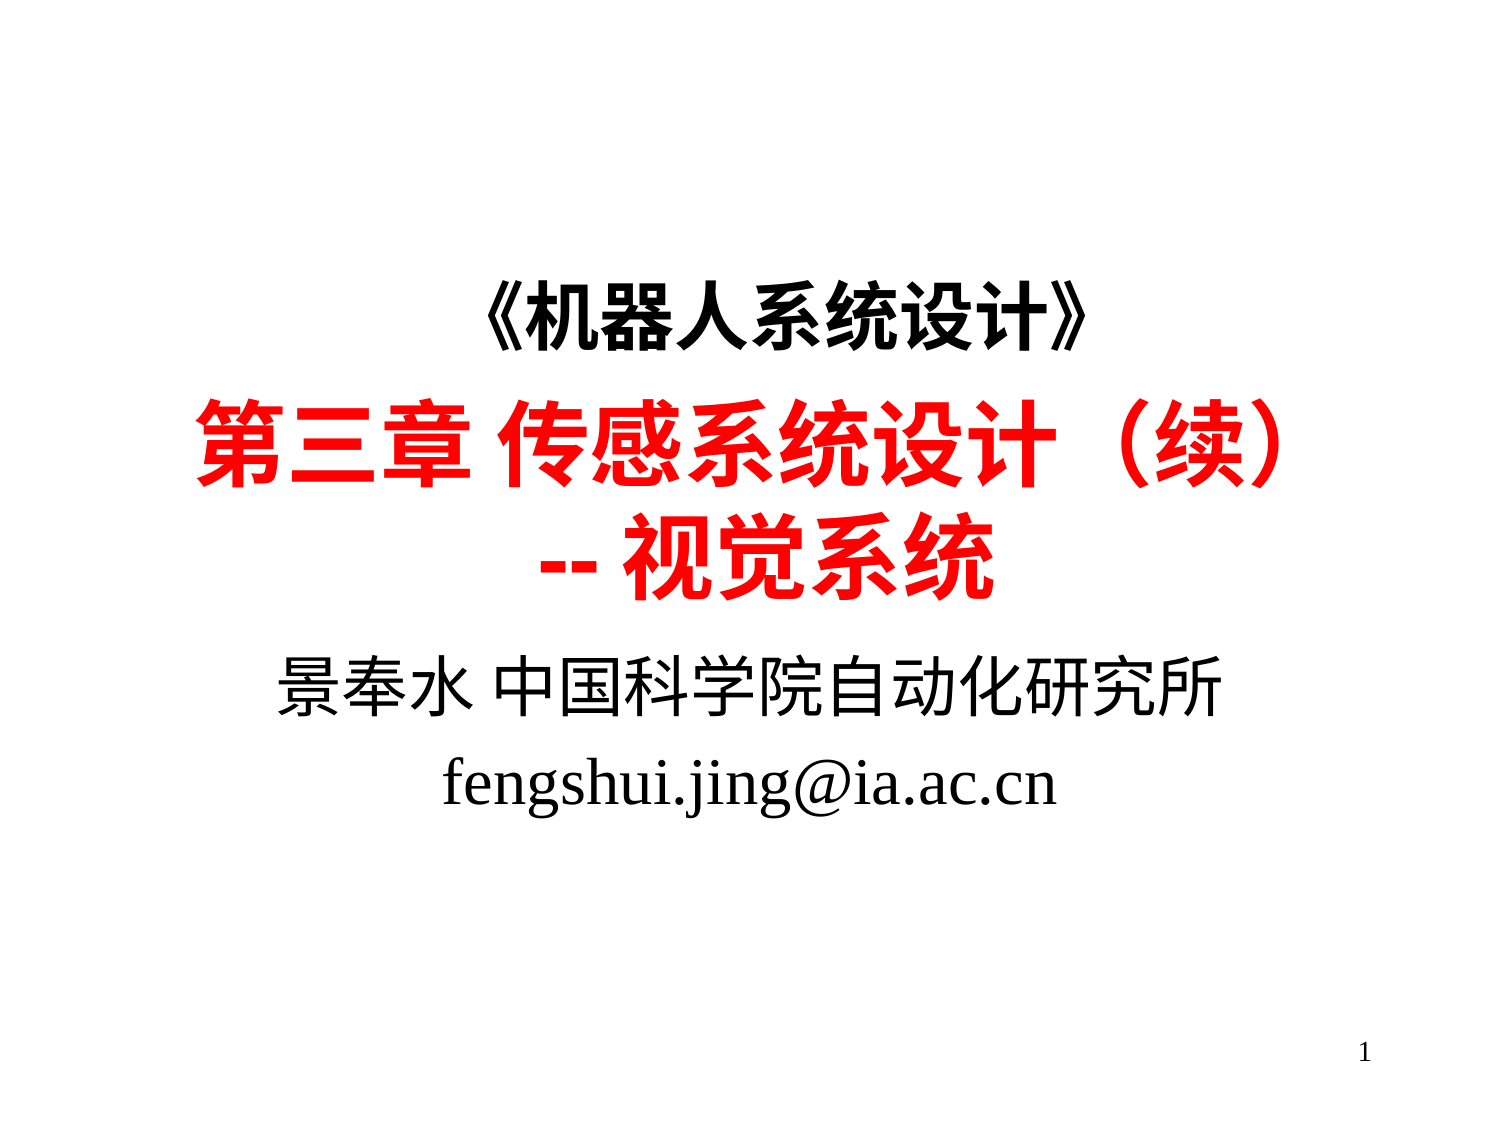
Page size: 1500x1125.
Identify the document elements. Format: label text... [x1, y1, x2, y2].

text_box 《机器人系统设计》 [434, 262, 1140, 368]
title 第三章 传感系统设计（续） --视觉系统 [53, 377, 1482, 619]
subtitle 景奉水 中国科学院自动化研究所 fengshui.jing@ia.ac.cn [225, 637, 1275, 925]
slide_number 1 [1074, 1025, 1388, 1100]
